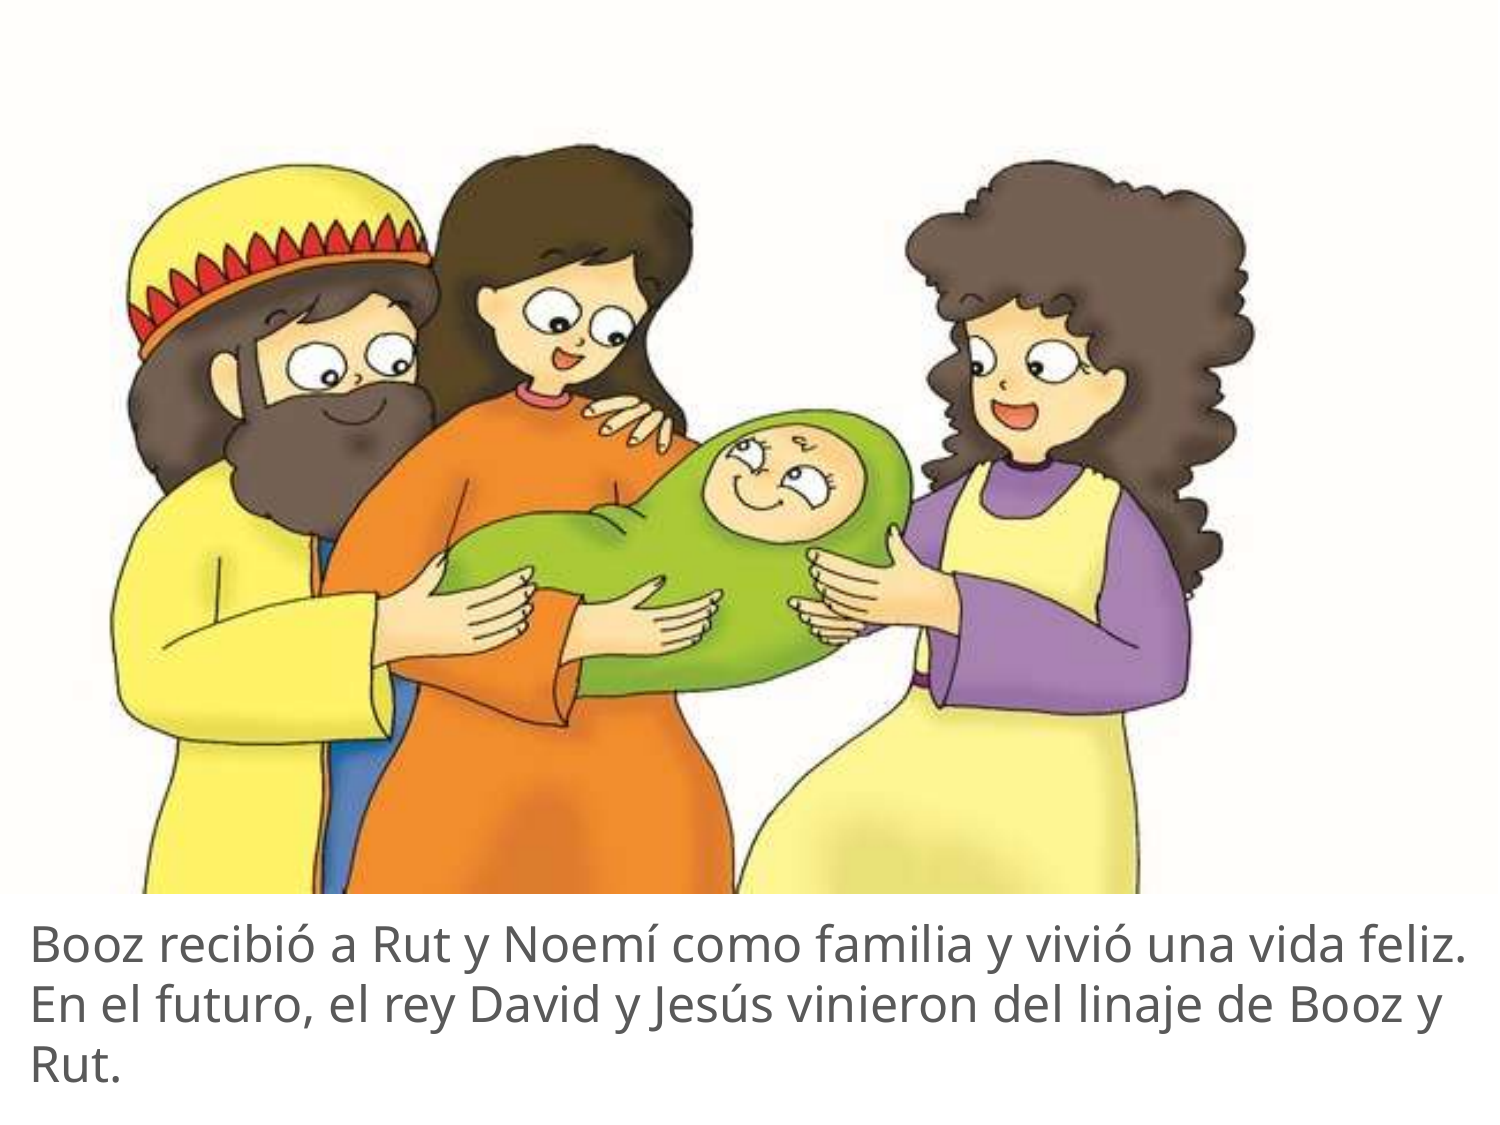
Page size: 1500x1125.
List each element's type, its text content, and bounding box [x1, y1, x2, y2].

picture [0, 0, 1498, 894]
text_box Booz recibió a Rut y Noemí como familia y vivió una vida feliz. En el futuro, el rey David y Jesús vinieron del linaje de Booz y Rut. [14, 905, 1500, 1100]
